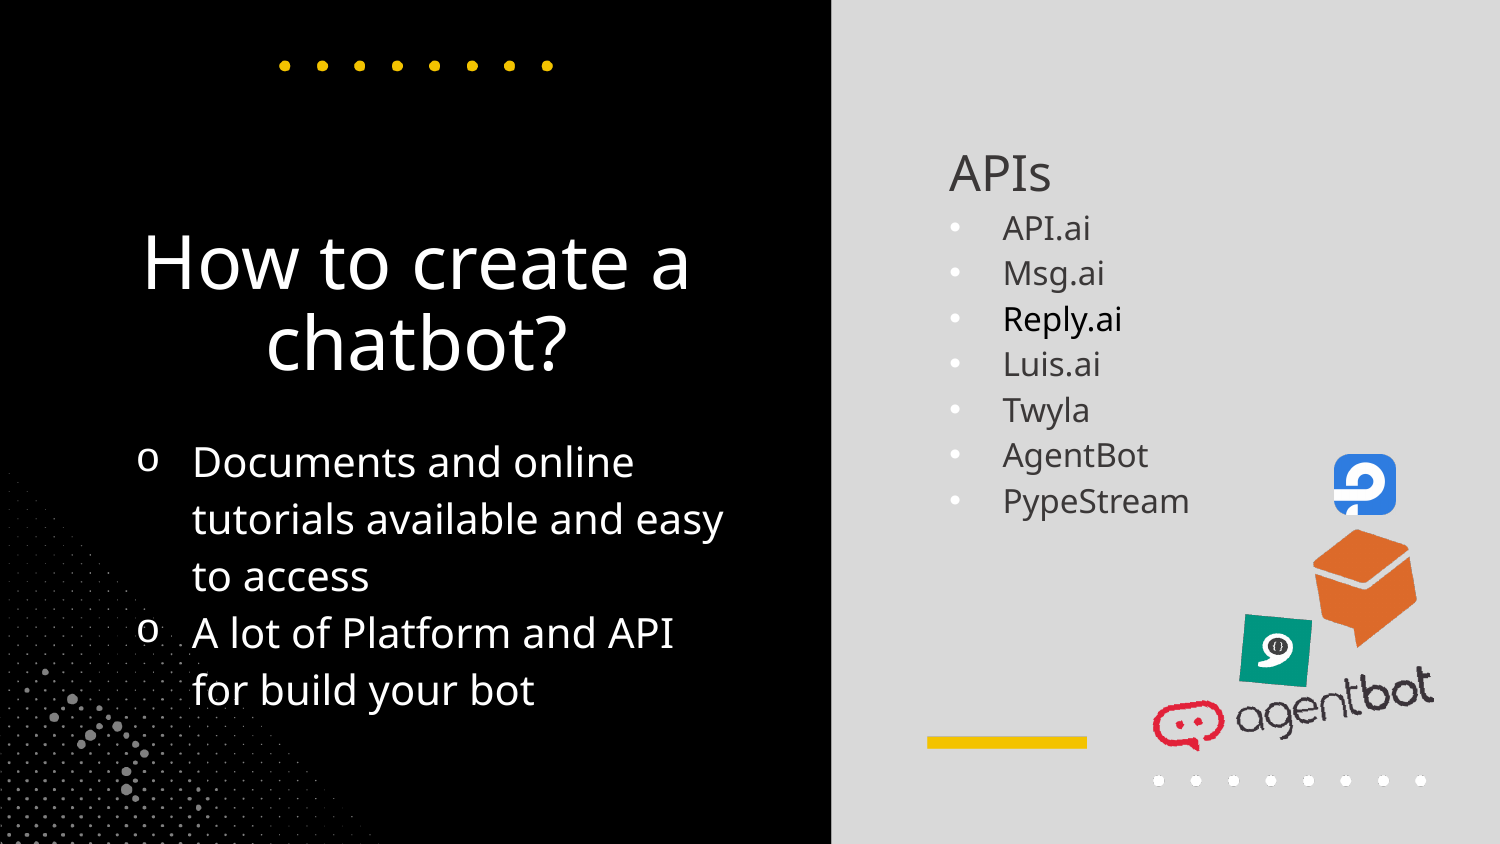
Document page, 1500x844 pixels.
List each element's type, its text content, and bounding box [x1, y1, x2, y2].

title How to create a chatbot? [86, 125, 748, 393]
list Documents and online tutorials available and easy to access A lot of Platform and API for build your bot [86, 423, 748, 676]
list APIs API.ai Msg.ai Reply.ai Luis.ai Twyla AgentBot PypeStream [912, 118, 1434, 687]
picture [0, 0, 1500, 844]
